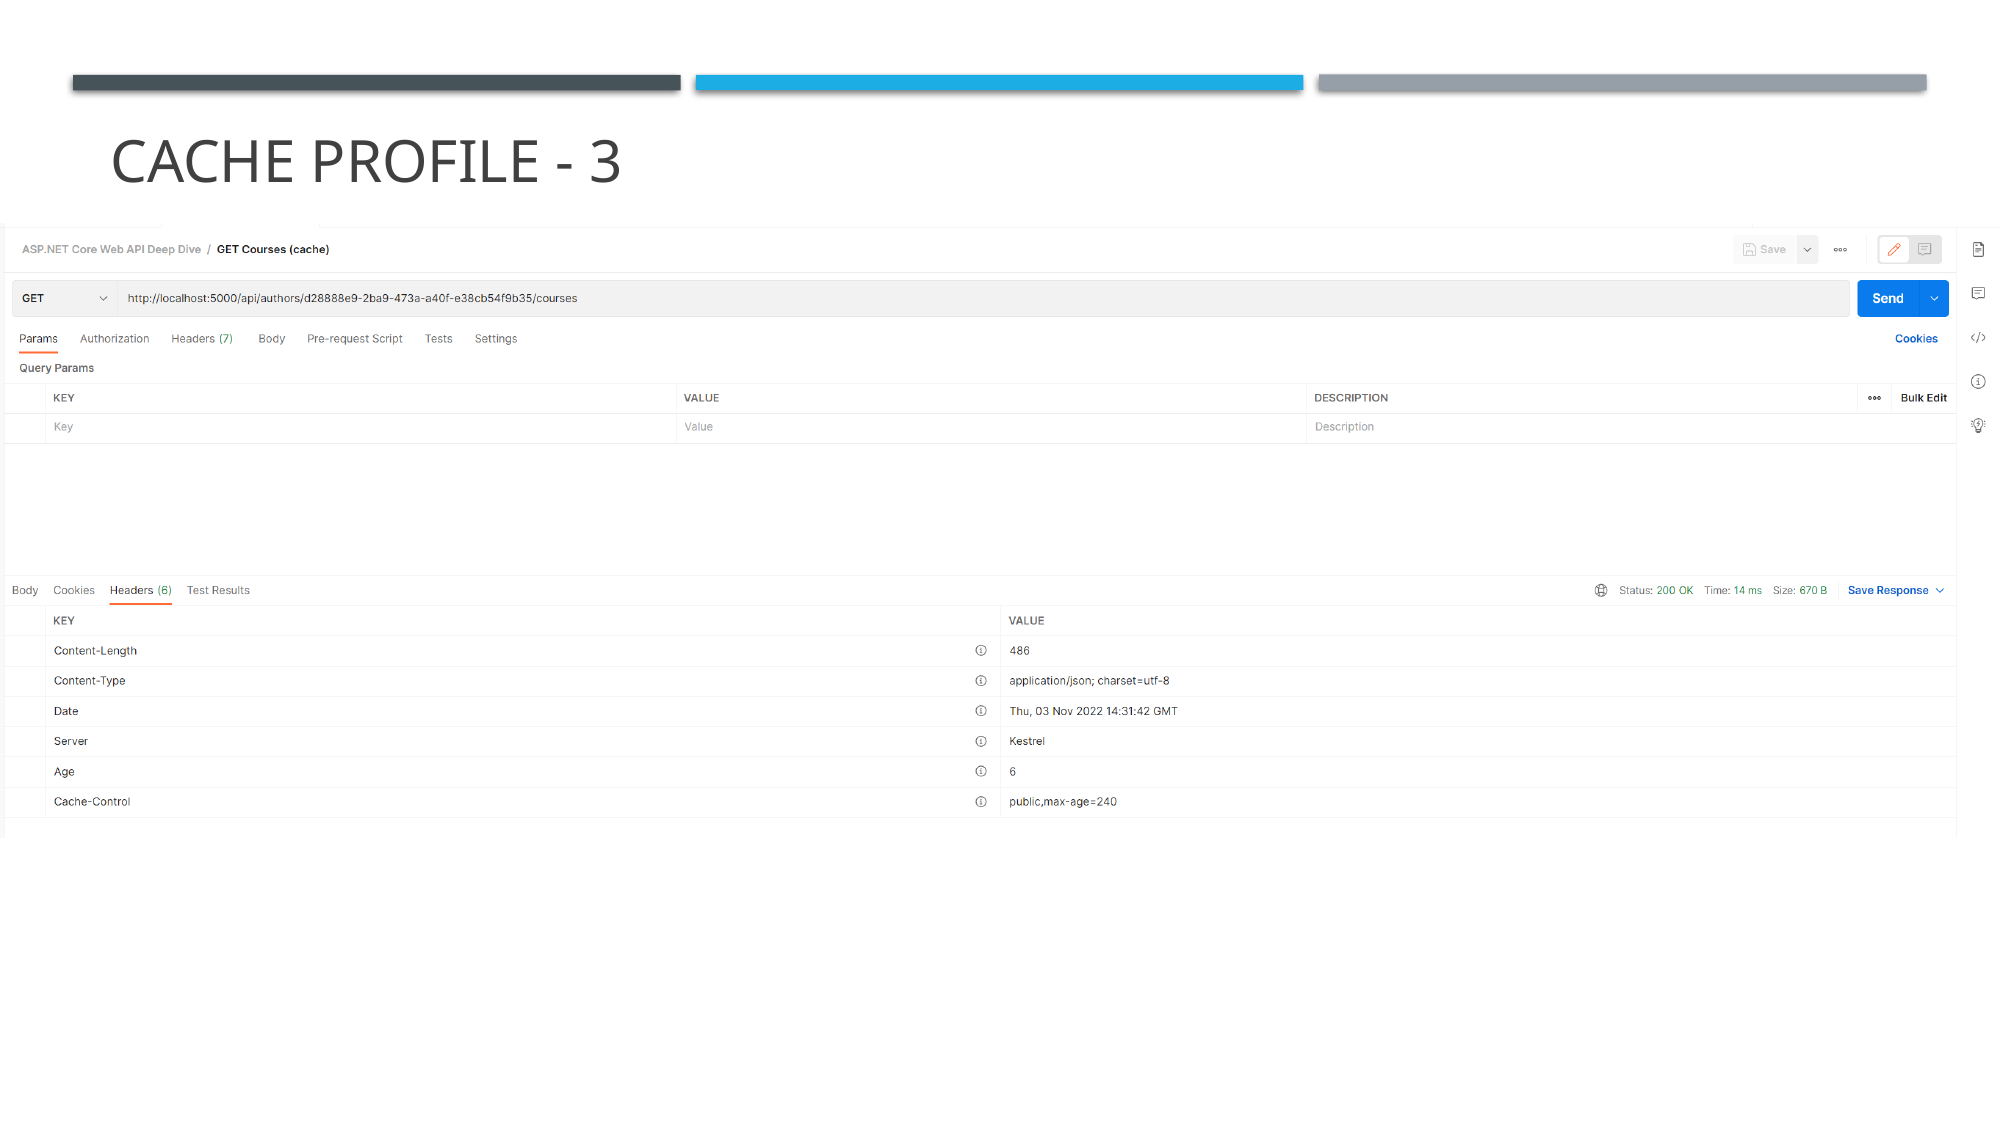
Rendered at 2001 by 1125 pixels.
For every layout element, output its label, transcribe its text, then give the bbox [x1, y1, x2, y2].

title Cache profile - 3 [95, 115, 1905, 202]
picture [0, 222, 2000, 839]
